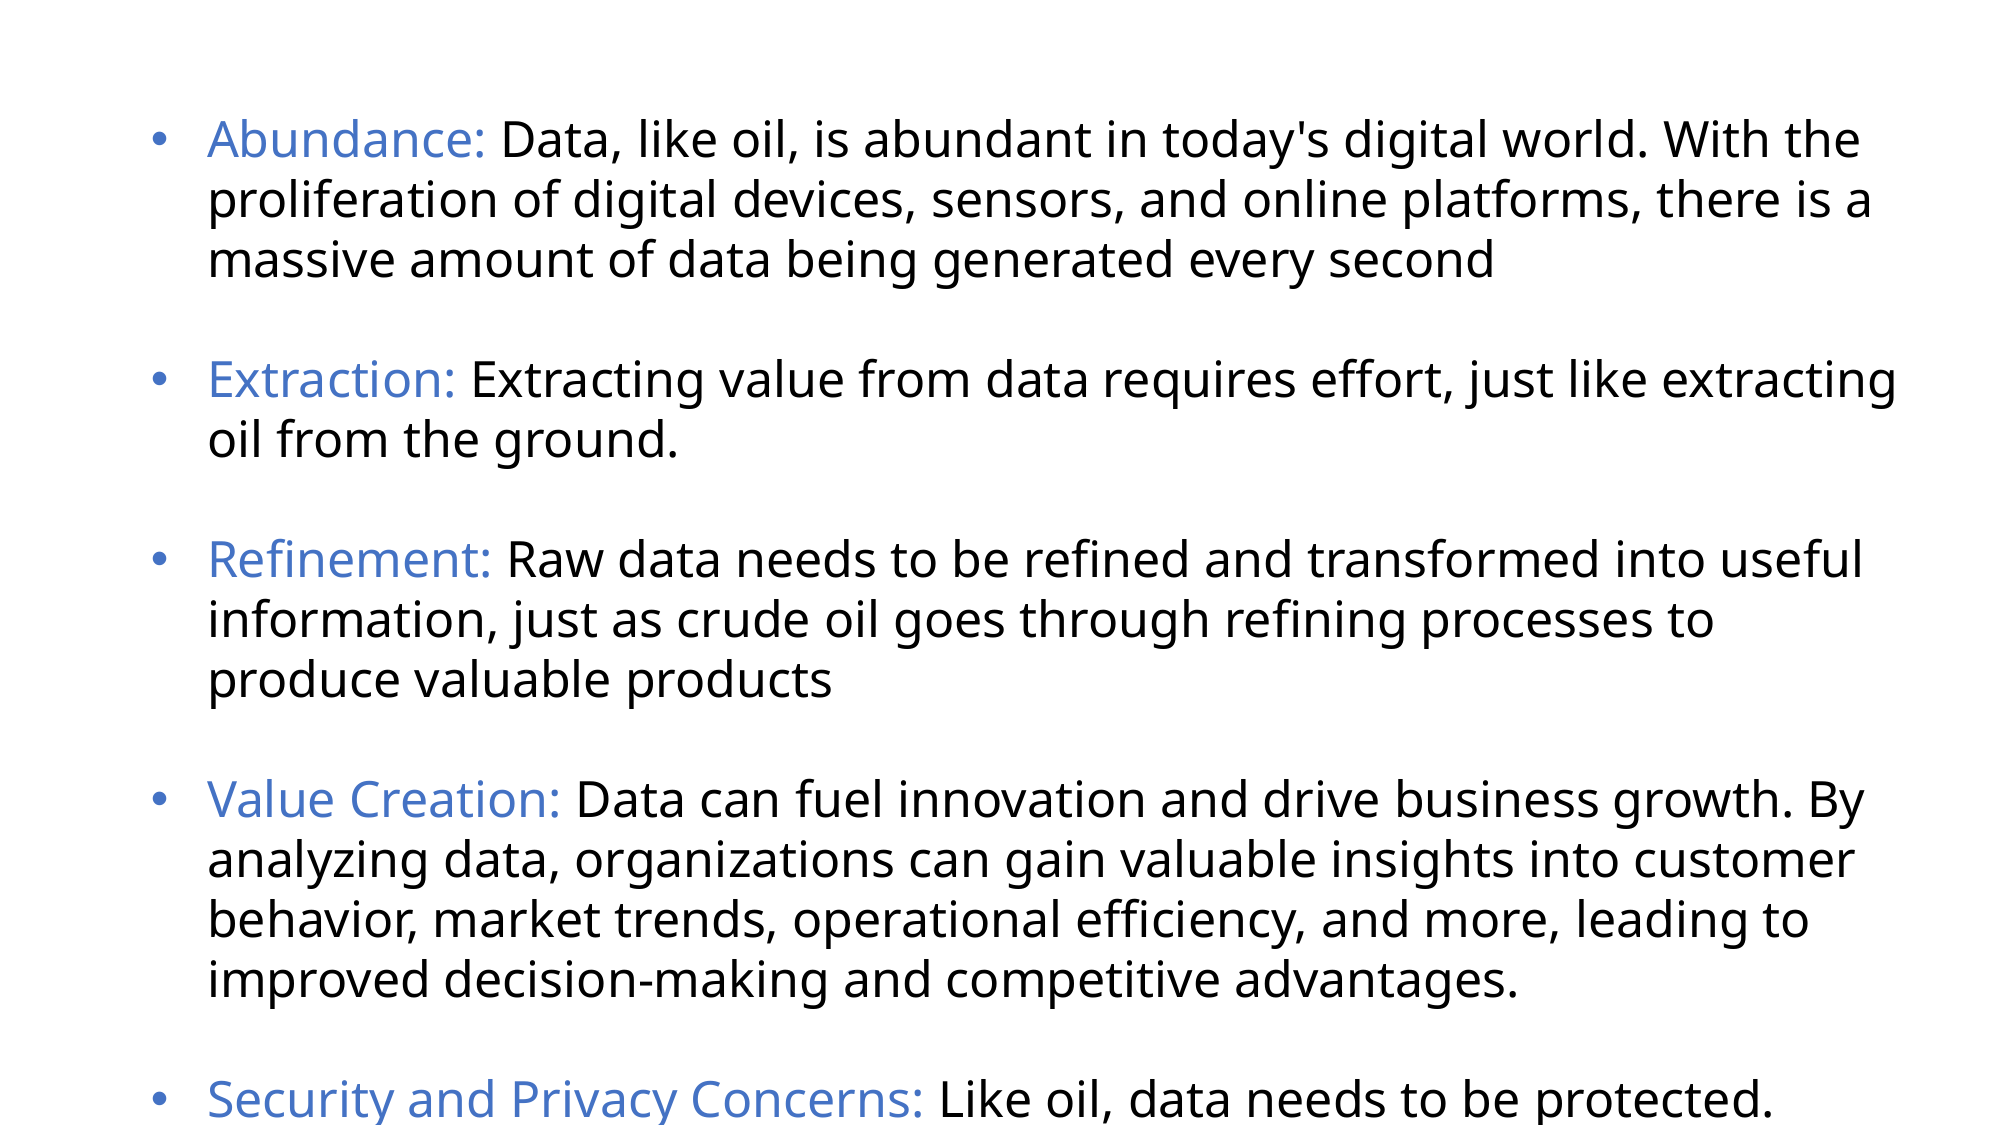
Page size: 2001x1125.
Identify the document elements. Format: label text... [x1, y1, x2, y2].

text_box Abundance: Data, like oil, is abundant in today's digital world. With the proliferation of digital devices, sensors, and online platforms, there is a massive amount of data being generated every second Extraction: Extracting value from data requires effort, just like extracting oil from the ground. Refinement: Raw data needs to be refined and transformed into useful information, just as crude oil goes through refining processes to produce valuable products Value Creation: Data can fuel innovation and drive business growth. By analyzing data, organizations can gain valuable insights into customer behavior, market trends, operational efficiency, and more, leading to improved decision-making and competitive advantages. Security and Privacy Concerns: Like oil, data needs to be protected. [136, 100, 1929, 1125]
